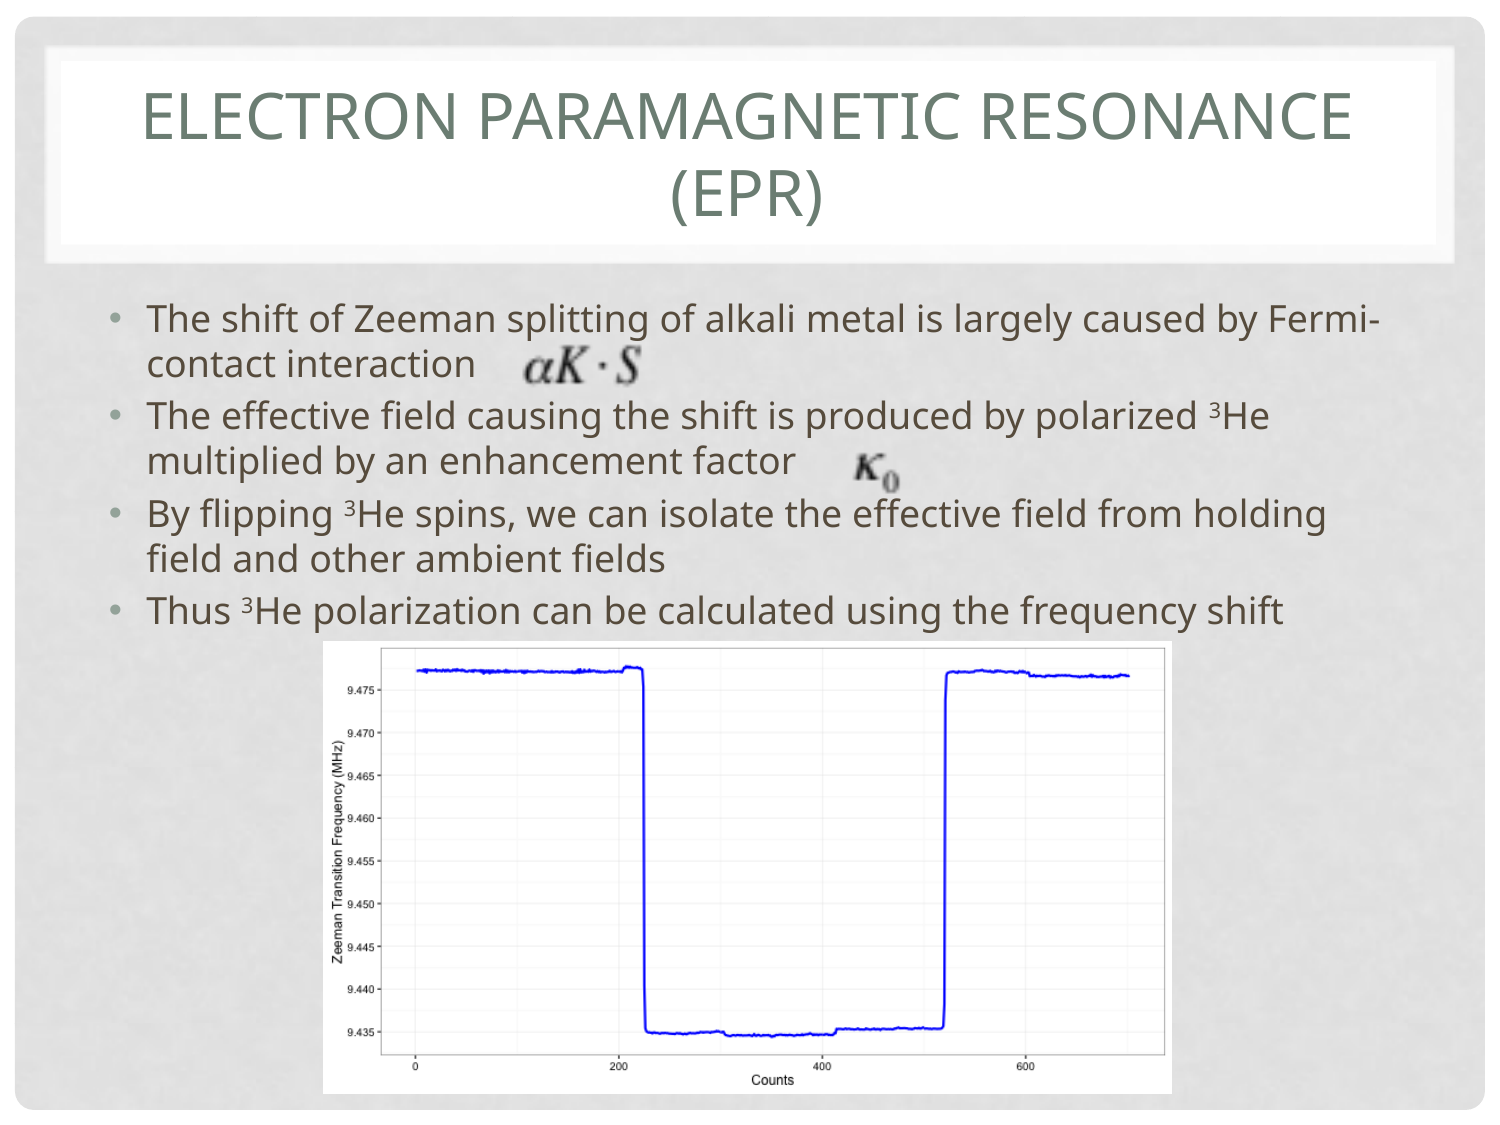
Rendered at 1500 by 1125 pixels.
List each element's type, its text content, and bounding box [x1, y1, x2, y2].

picture [323, 641, 1172, 1095]
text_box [517, 340, 648, 392]
list The shift of Zeeman splitting of alkali metal is largely caused by Fermi-contact interaction The effective field causing the shift is produced by polarized 3He multiplied by an enhancement factor By flipping 3He spins, we can isolate the effective field from holding field and other ambient fields Thus 3He polarization can be calculated using the frequency shift [75, 287, 1425, 1005]
title Electron paramagnetic resonance (epr) [69, 66, 1425, 238]
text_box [847, 431, 904, 501]
